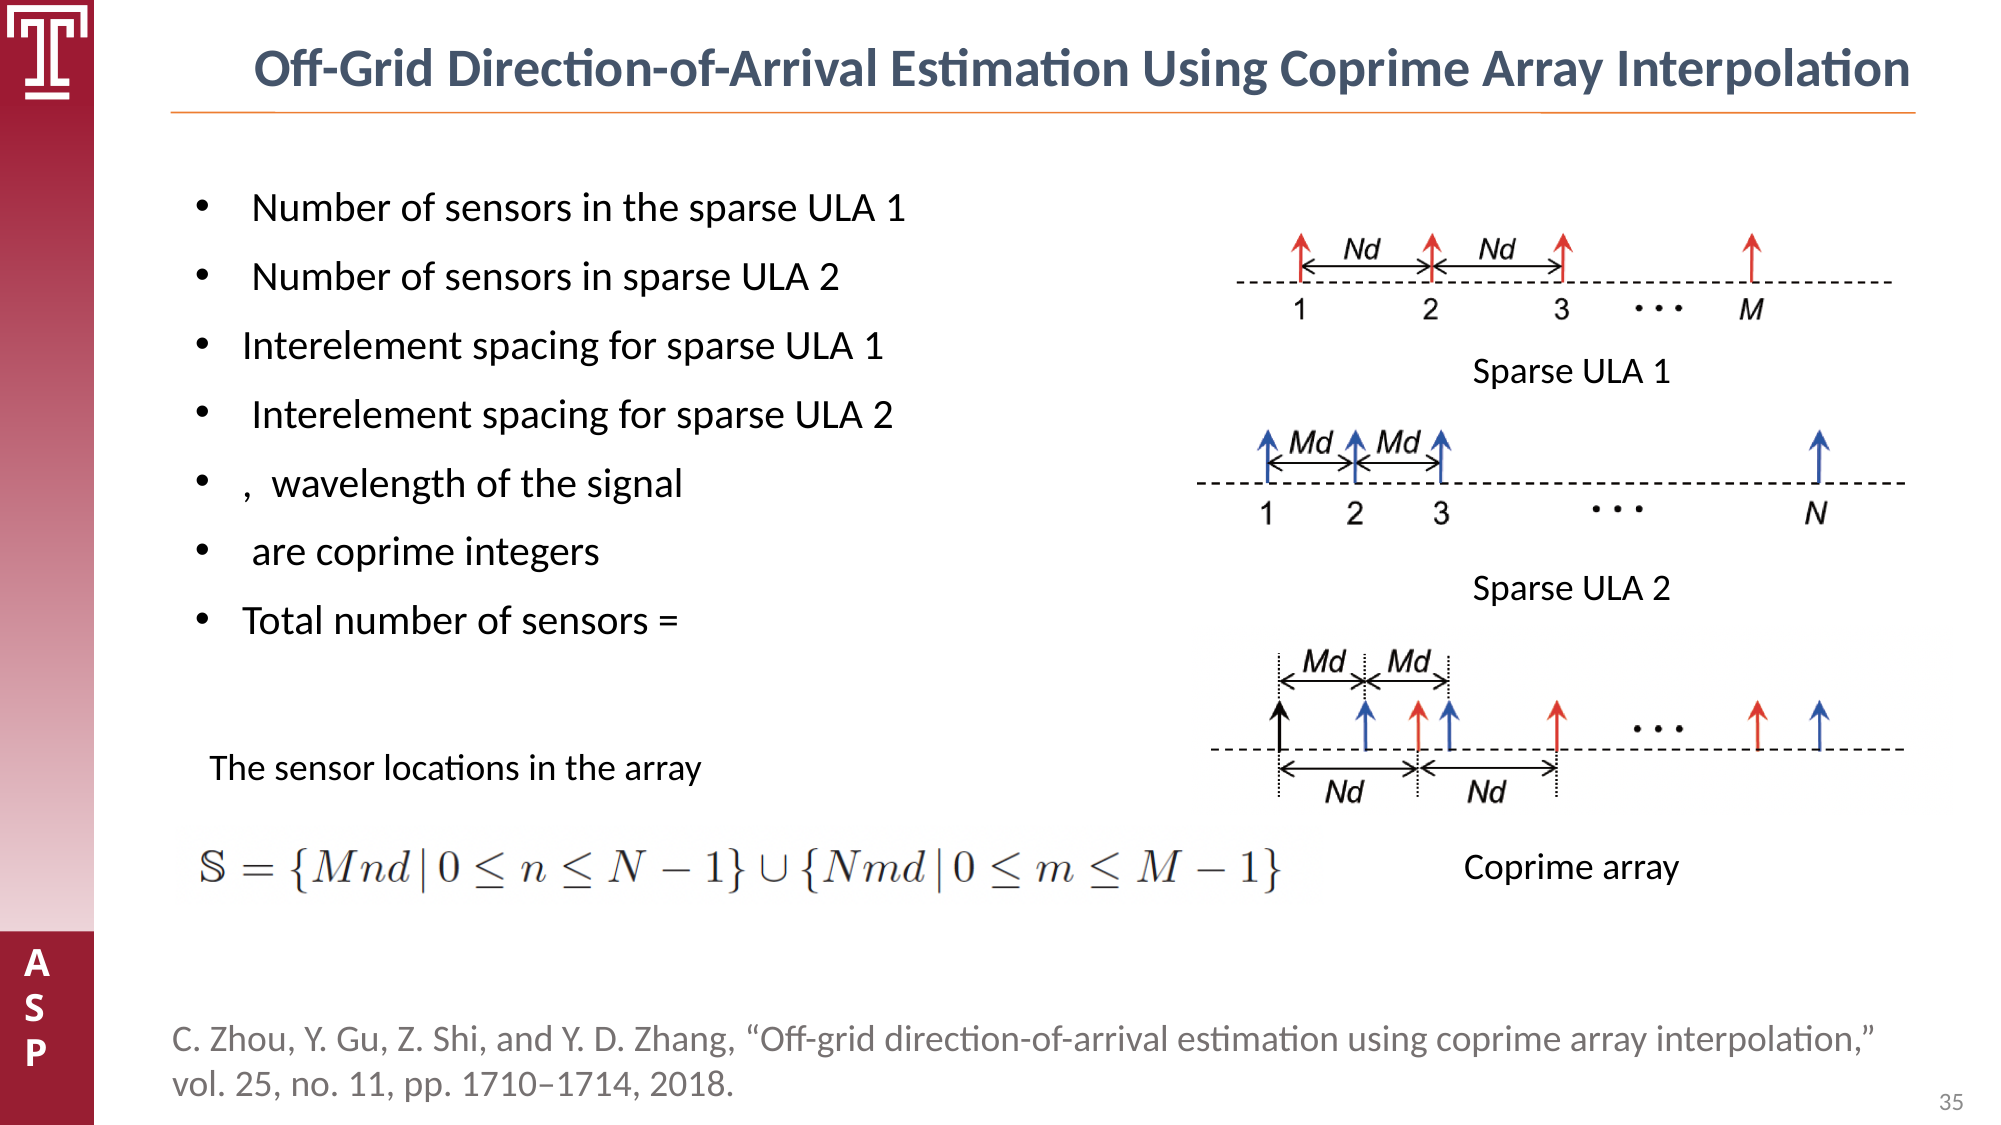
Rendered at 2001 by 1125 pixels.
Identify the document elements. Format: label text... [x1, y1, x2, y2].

picture [0, 0, 94, 106]
text_box The sensor locations in the array [194, 735, 718, 796]
text_box Off-Grid Direction-of-Arrival Estimation Using Coprime Array Interpolation [107, 8, 2000, 121]
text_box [1177, 196, 1967, 896]
slide_number 35 [1629, 1074, 1980, 1125]
picture [175, 825, 1324, 905]
text_box C. Zhou, Y. Gu, Z. Shi, and Y. D. Zhang, “Off-grid direction-of-arrival estimation using coprime array interpolation,” vol. 25, no. 11, pp. 1710–1714, 2018. [157, 1006, 1902, 1111]
